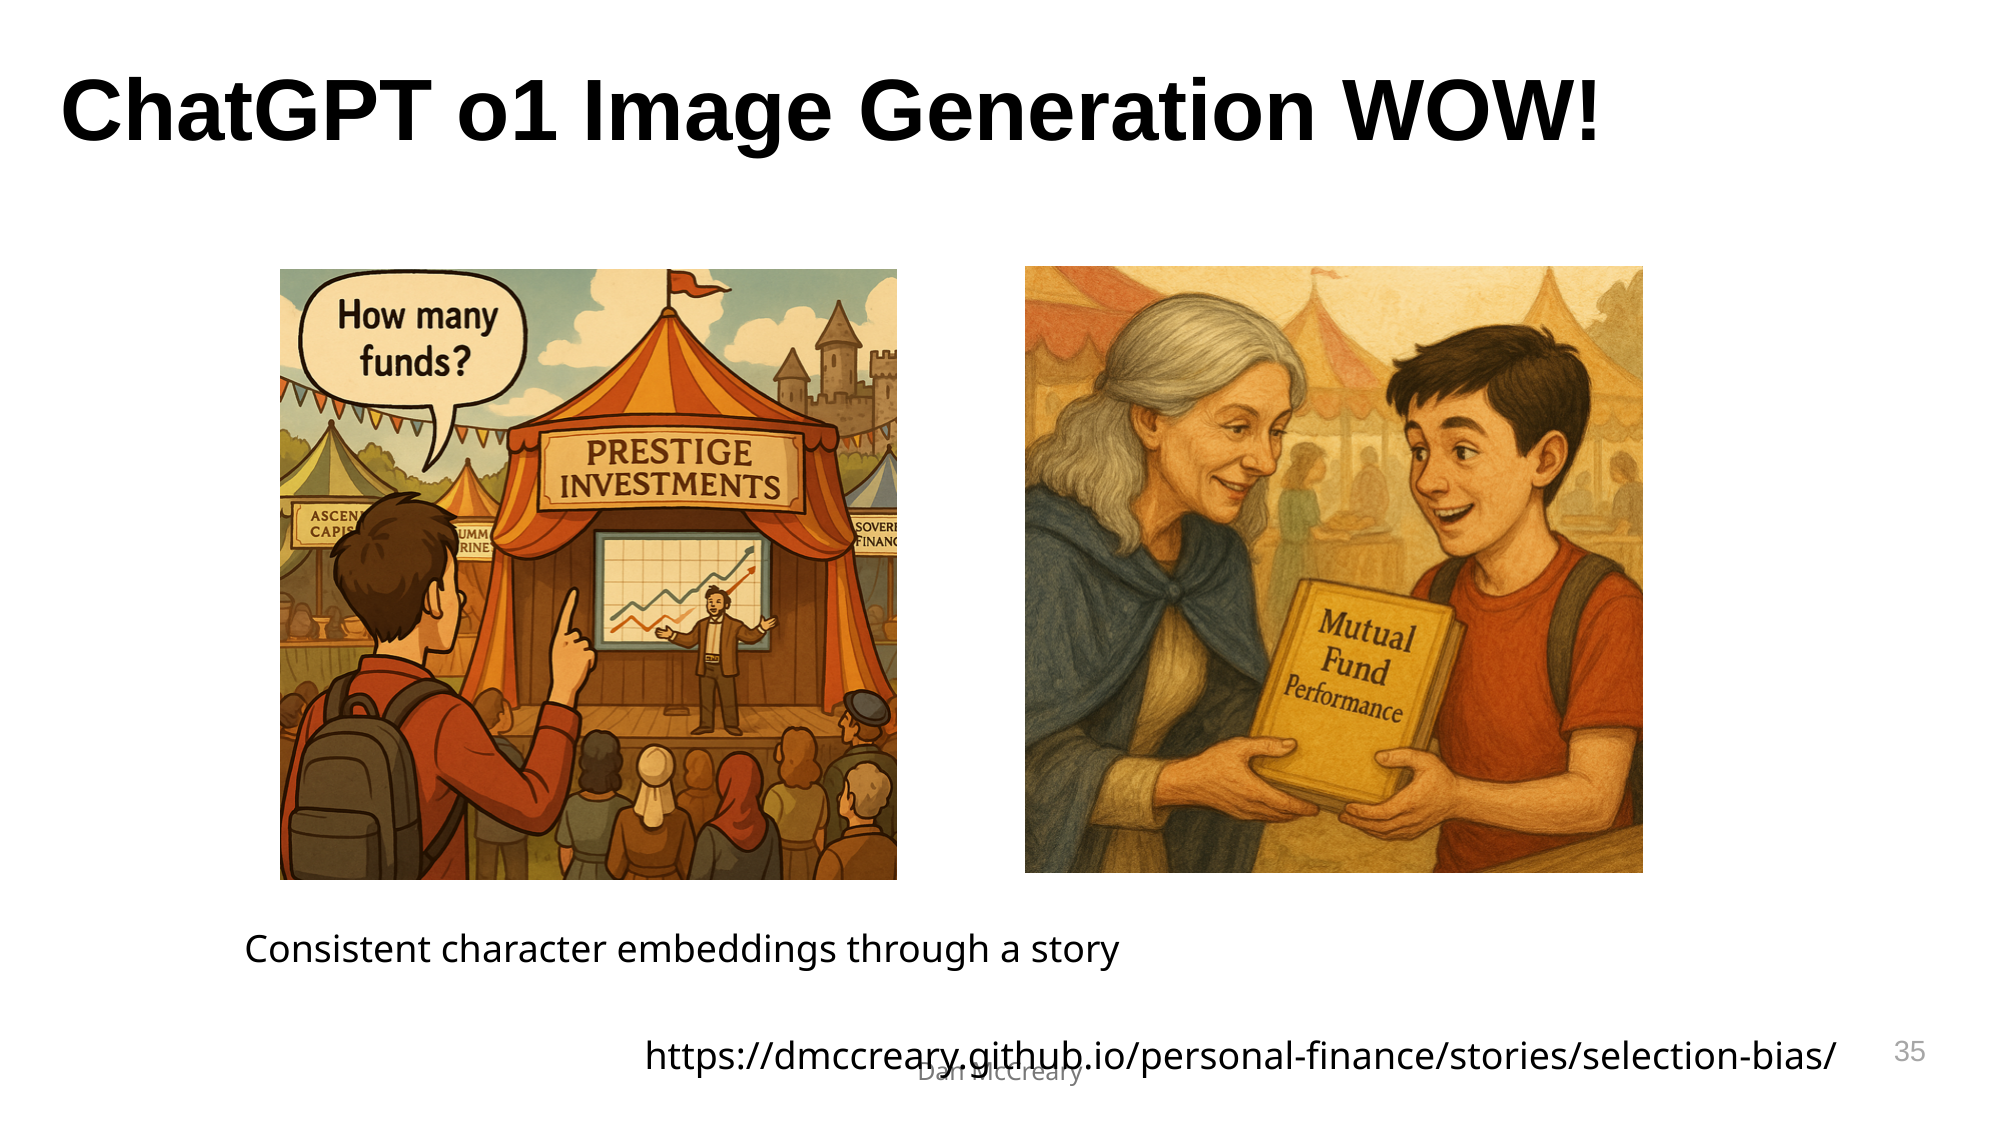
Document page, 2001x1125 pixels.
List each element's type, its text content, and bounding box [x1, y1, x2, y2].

text_box Consistent character embeddings through a story [229, 917, 1136, 978]
text_box https://dmccreary.github.io/personal-finance/stories/selection-bias/ [629, 1024, 1853, 1085]
slide_number 35 [1491, 1019, 1942, 1080]
title ChatGPT o1 Image Generation WOW! [45, 57, 1771, 167]
picture [1025, 266, 1643, 874]
footer Dan McCreary [662, 1042, 1338, 1103]
picture [280, 268, 897, 881]
